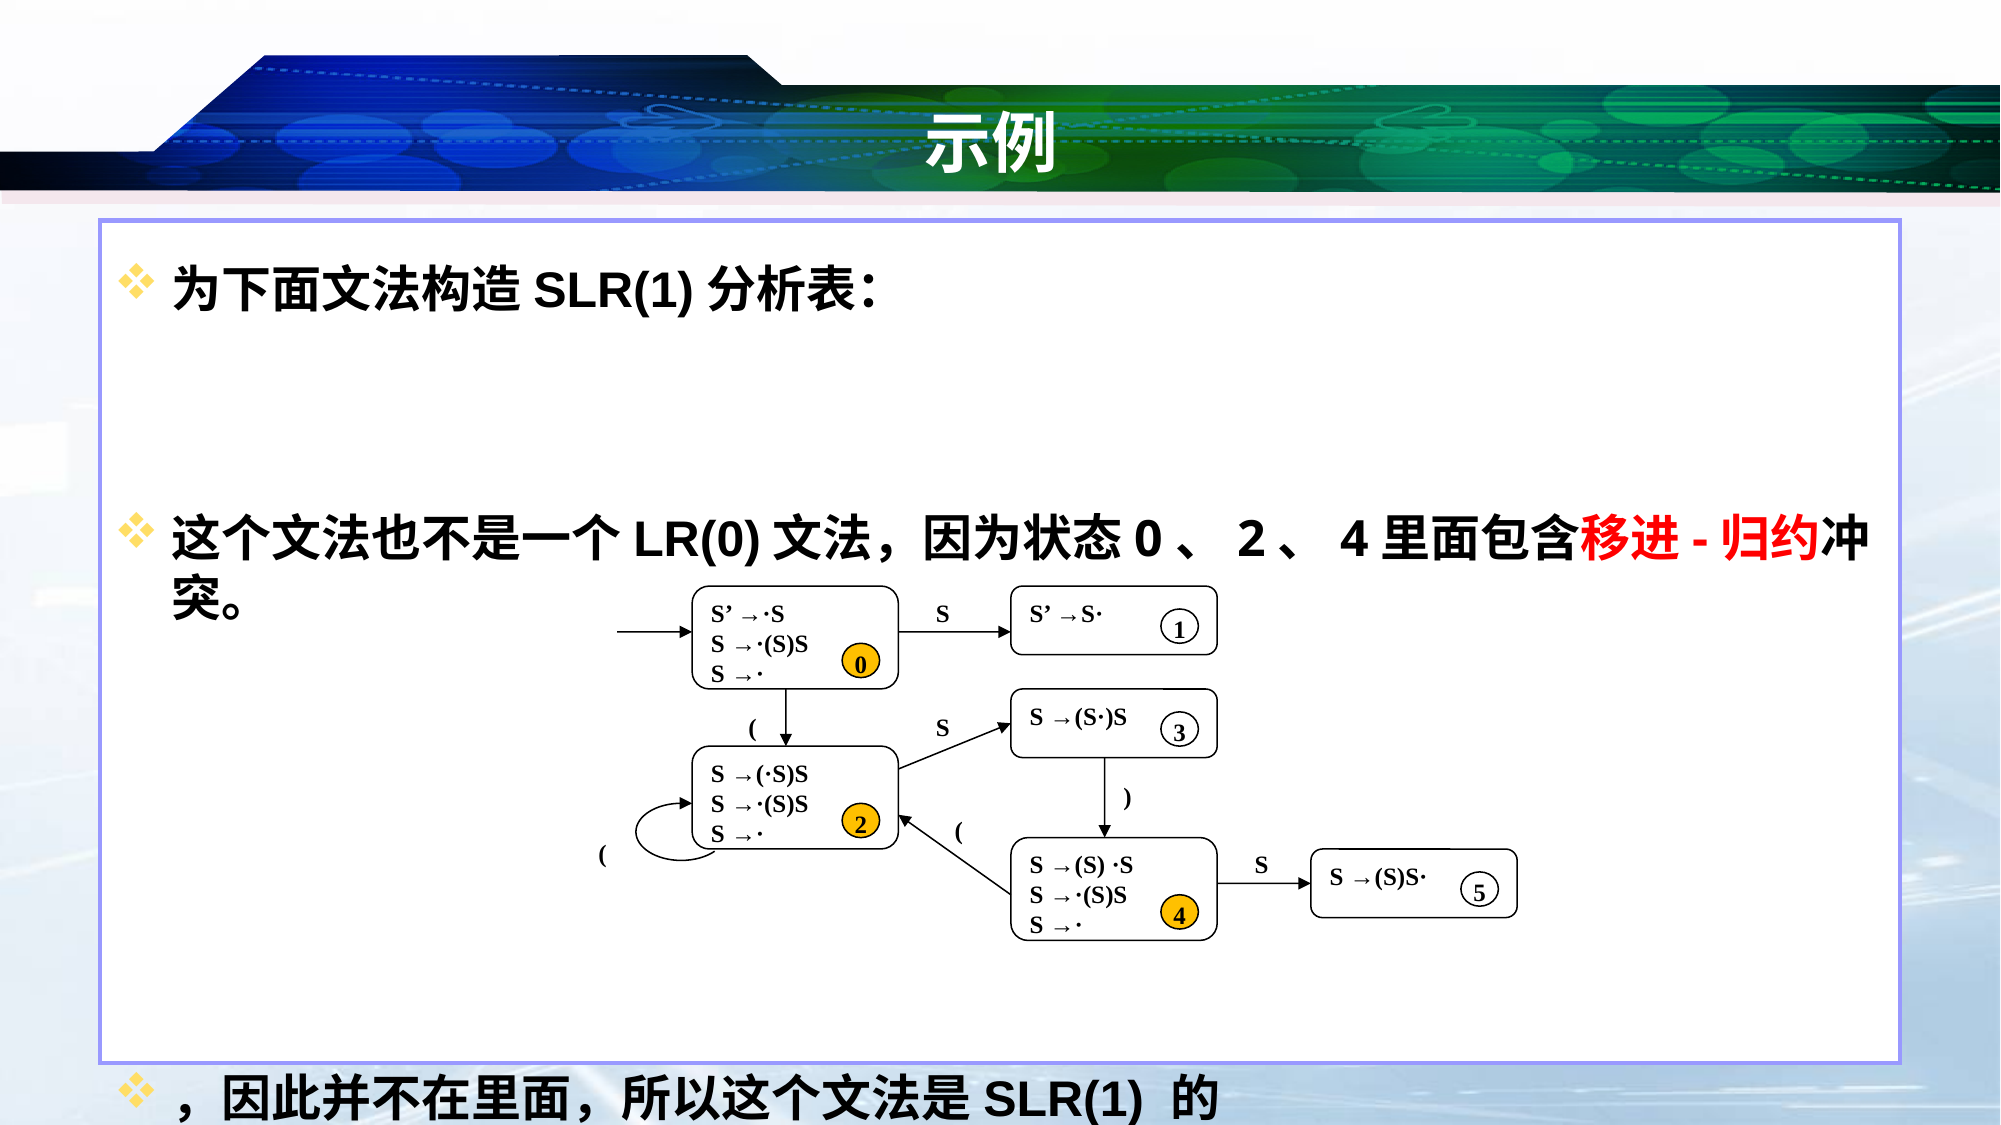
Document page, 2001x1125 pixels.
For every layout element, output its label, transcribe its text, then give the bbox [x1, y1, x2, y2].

title 示例 [133, 94, 1851, 188]
picture [0, 0, 2001, 1125]
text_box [598, 585, 1518, 941]
